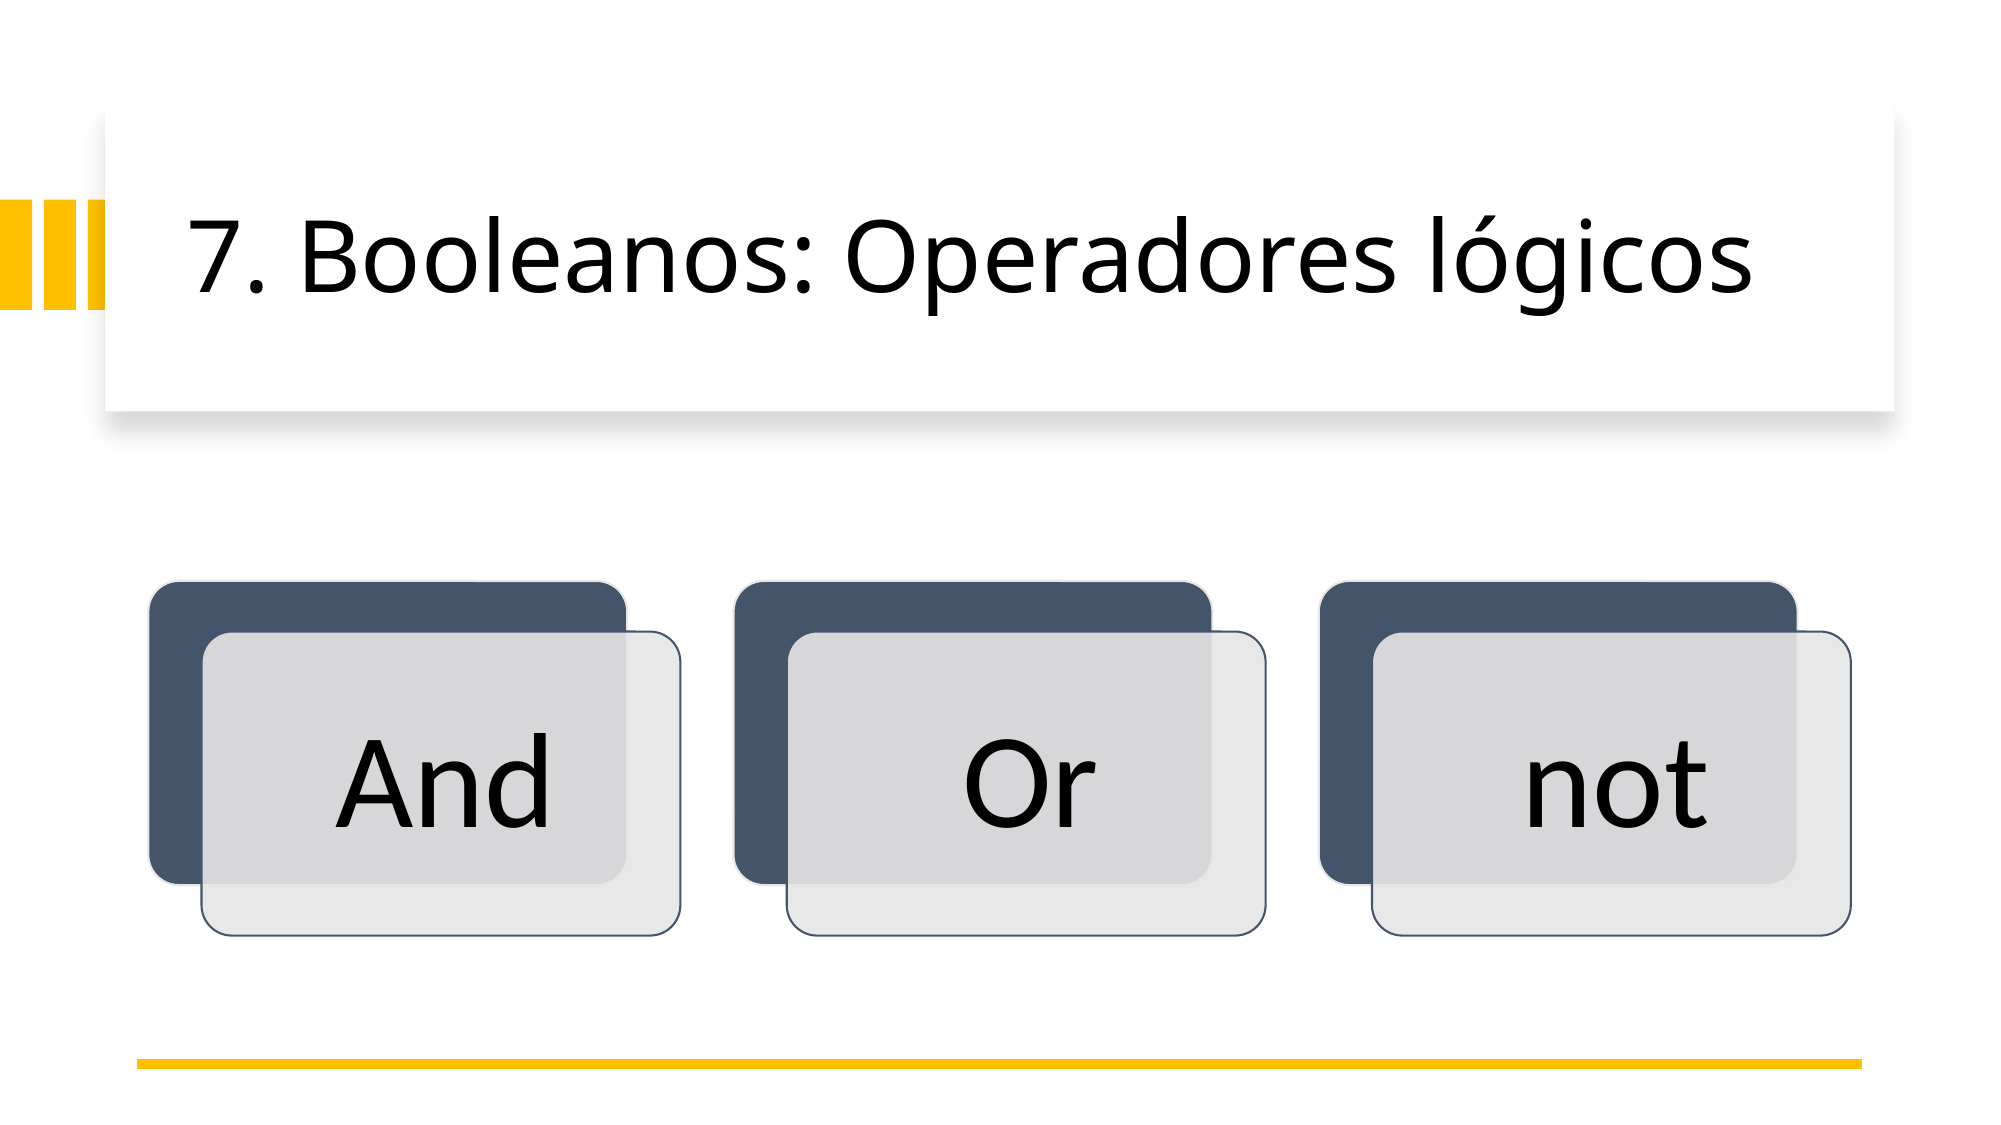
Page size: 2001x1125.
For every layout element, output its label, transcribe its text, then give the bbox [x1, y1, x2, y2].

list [148, 494, 1851, 1022]
title 7. Booleanos: Operadores lógicos [171, 132, 1840, 388]
text_box [0, 0, 2000, 1125]
text_box [104, 100, 1895, 412]
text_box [0, 199, 120, 311]
